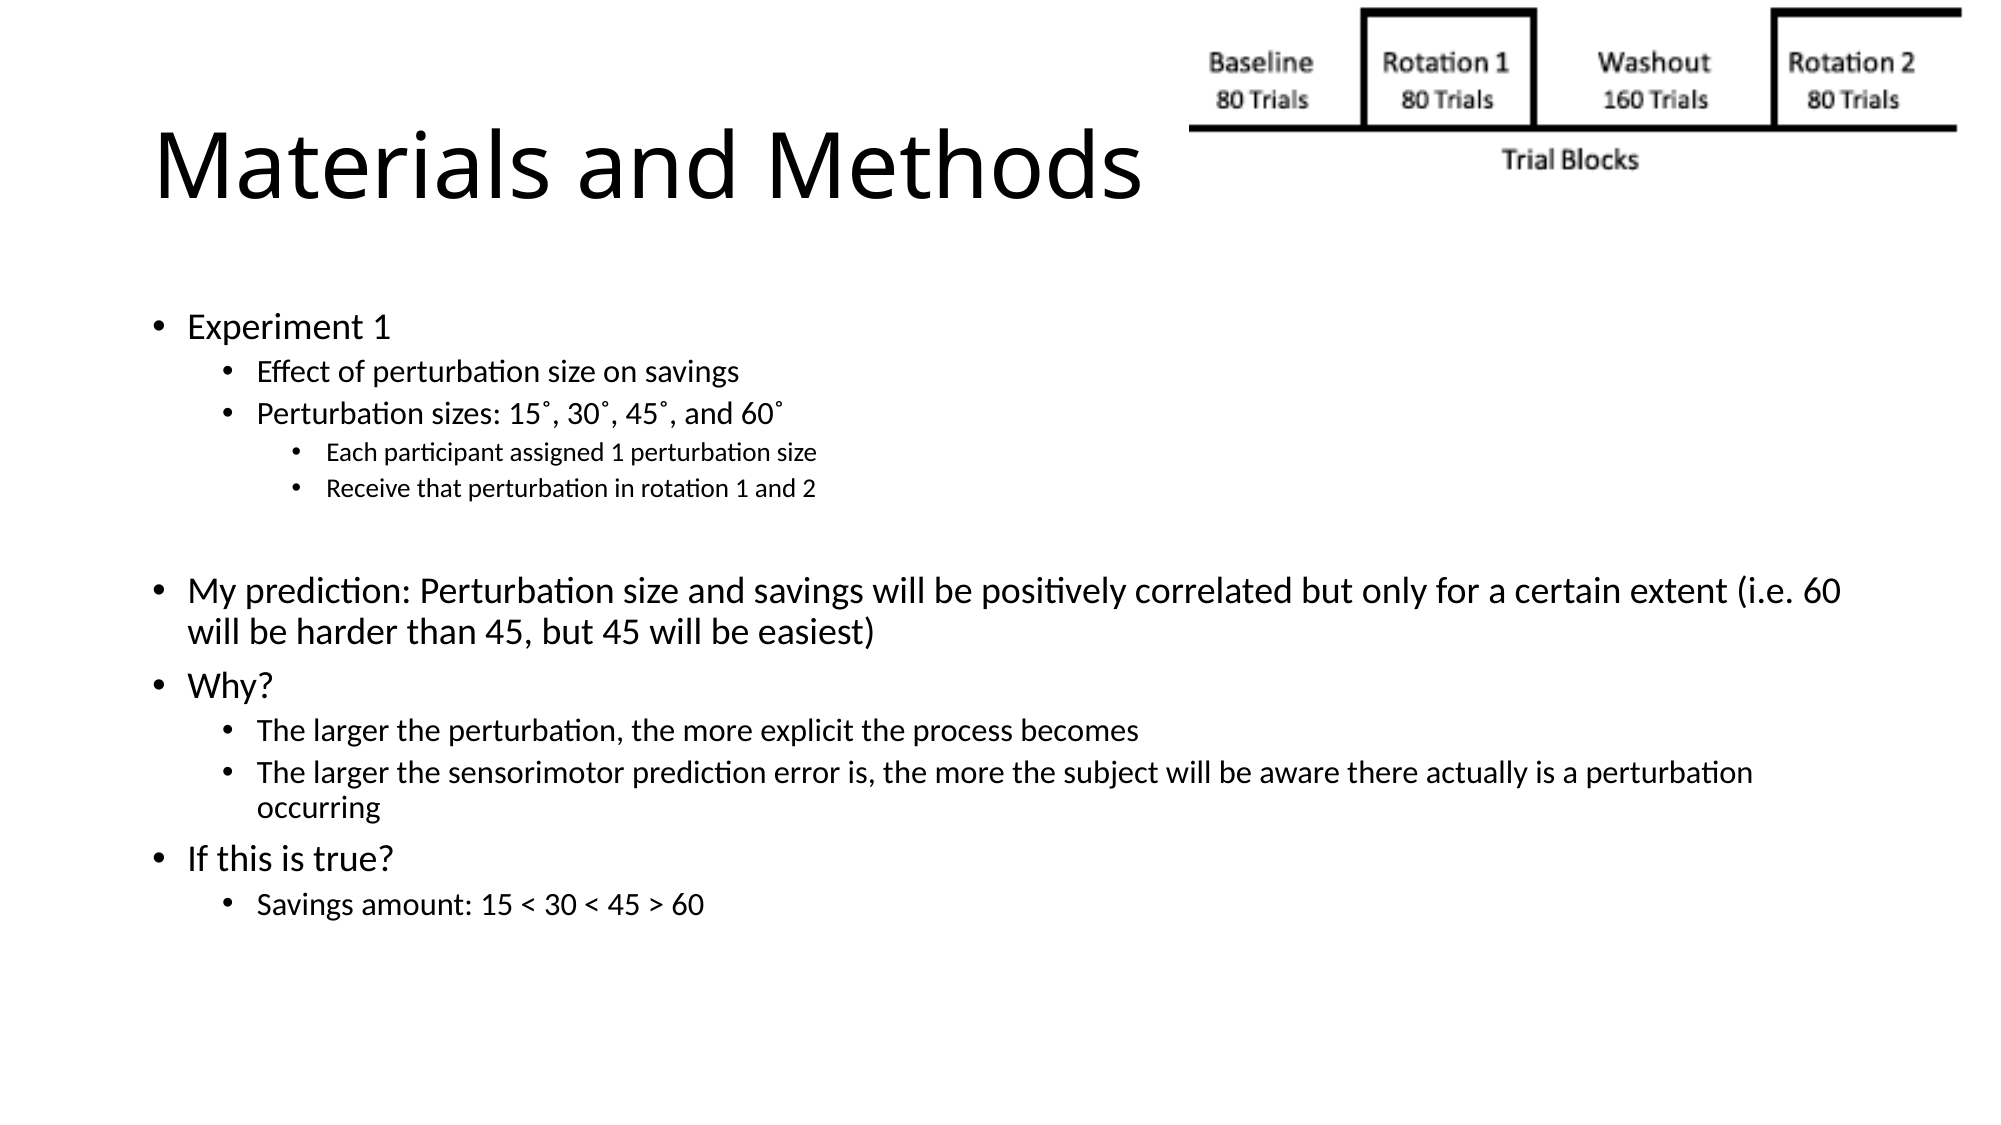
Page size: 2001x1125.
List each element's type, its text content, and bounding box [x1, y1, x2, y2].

picture [1189, 0, 2000, 184]
title Materials and Methods [137, 59, 1863, 278]
list Experiment 1 Effect of perturbation size on savings Perturbation sizes: 15˚, 30˚, 45˚, and 60˚ Each participant assigned 1 perturbation size Receive that perturbation in rotation 1 and 2 My prediction: Perturbation size and savings will be positively correlated but only for a certain extent (i.e. 60 will be harder than 45, but 45 will be easiest) Why? The larger the perturbation, the more explicit the process becomes The larger the sensorimotor prediction error is, the more the subject will be aware there actually is a perturbation occurring If this is true? Savings amount: 15 < 30 < 45 > 60 [137, 299, 1863, 1014]
